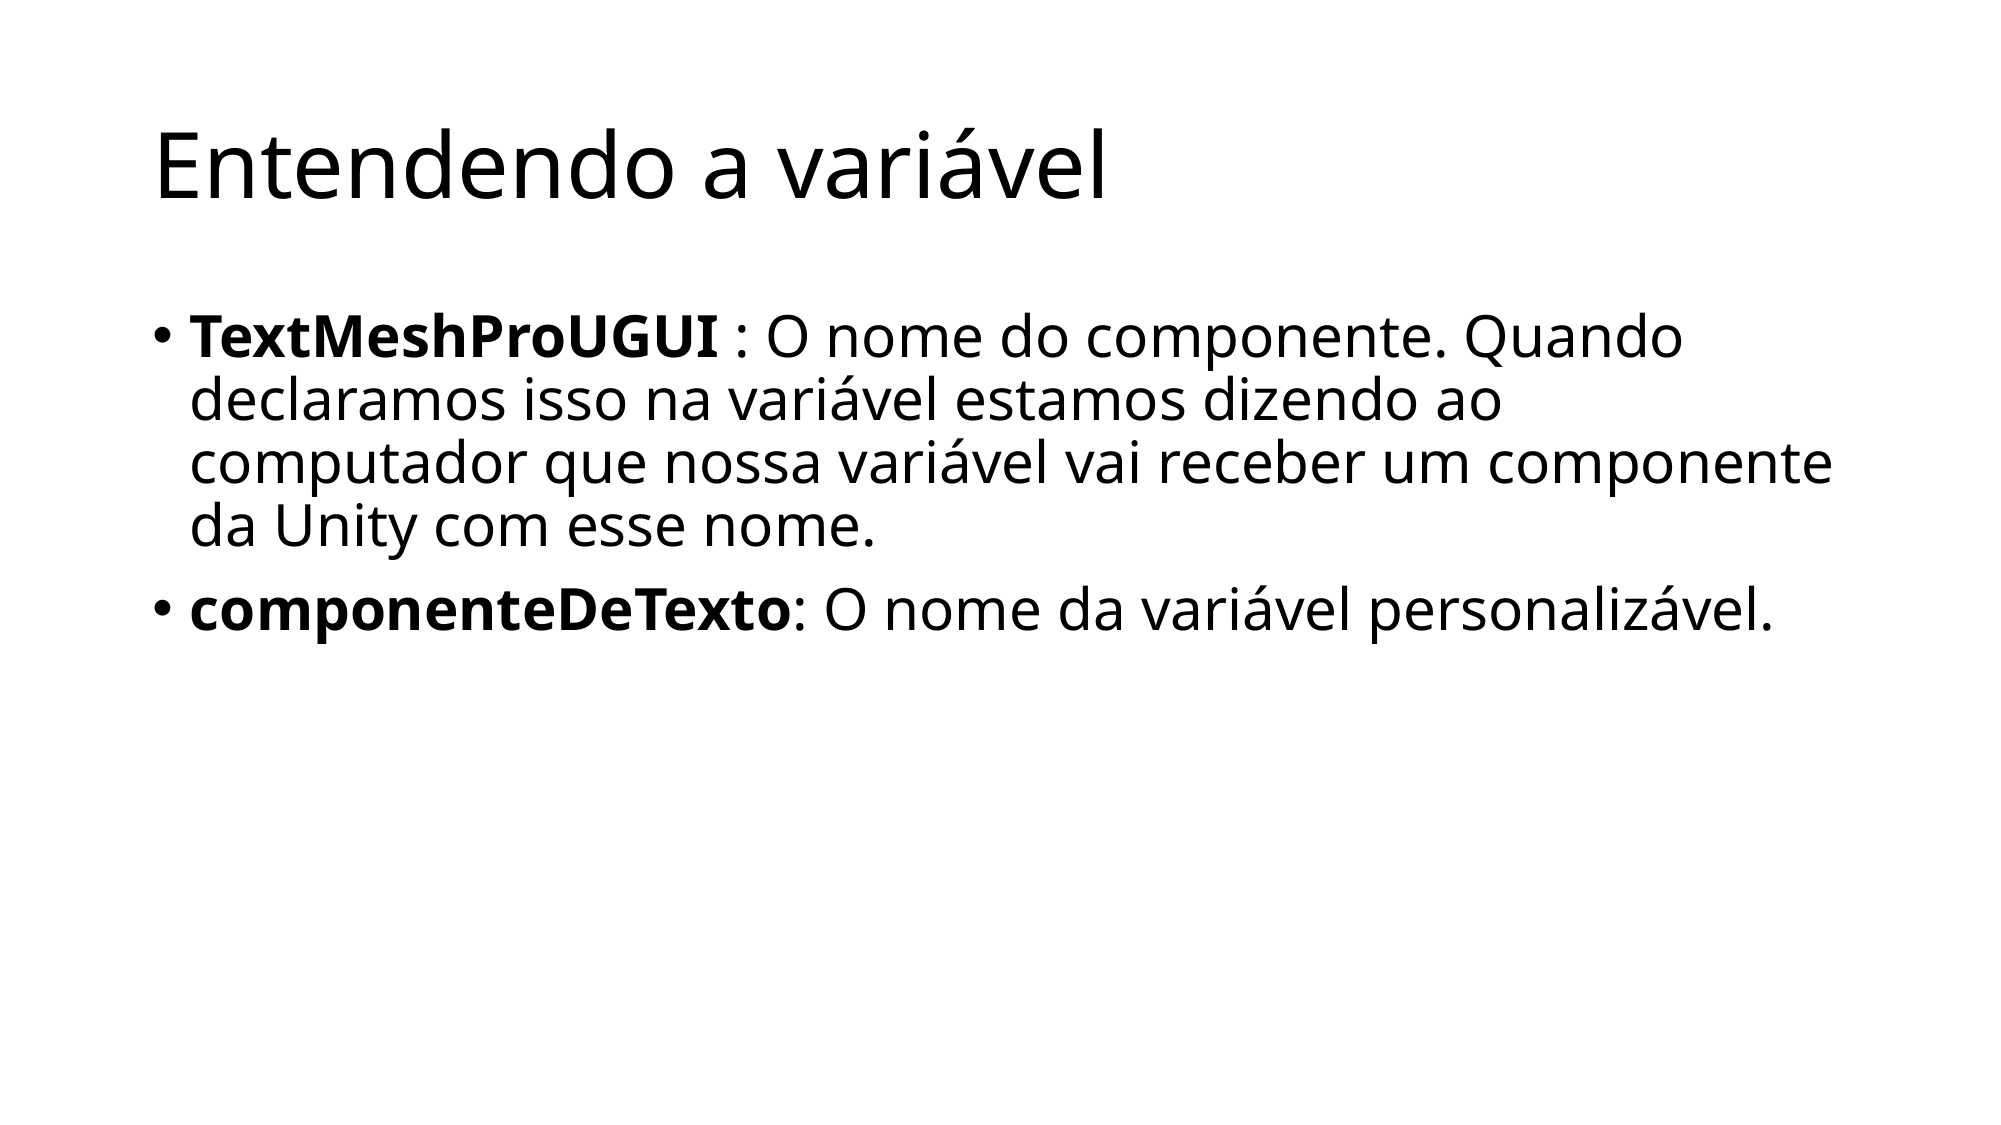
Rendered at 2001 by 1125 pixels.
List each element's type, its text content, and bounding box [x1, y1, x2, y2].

list TextMeshProUGUI : O nome do componente. Quando declaramos isso na variável estamos dizendo ao computador que nossa variável vai receber um componente da Unity com esse nome. componenteDeTexto: O nome da variável personalizável. [137, 299, 1863, 1014]
title Entendendo a variável [137, 59, 1863, 278]
